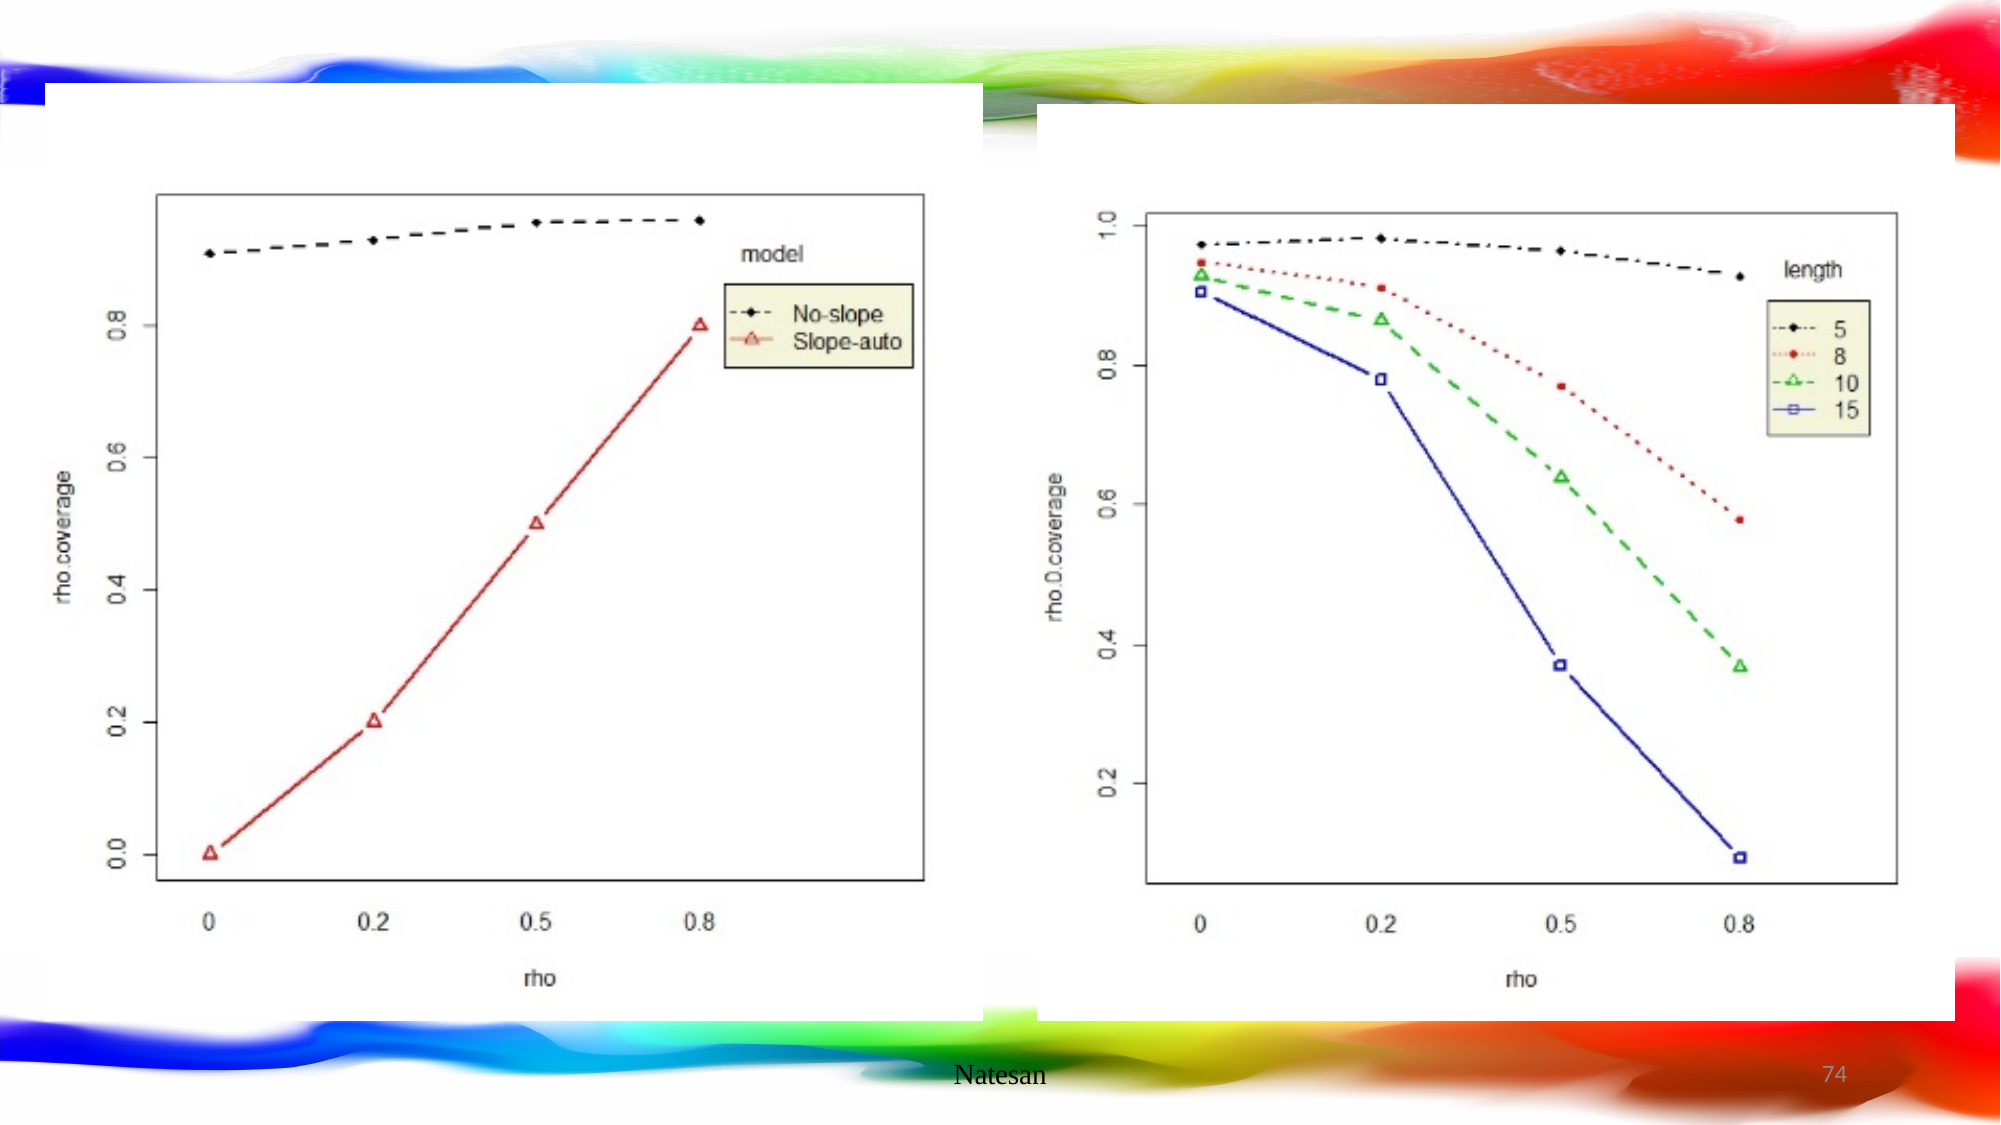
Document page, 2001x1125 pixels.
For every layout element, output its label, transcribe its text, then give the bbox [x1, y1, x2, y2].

slide_number 74 [1412, 1042, 1863, 1103]
footer Natesan [662, 1042, 1338, 1103]
picture [0, 0, 2000, 1125]
